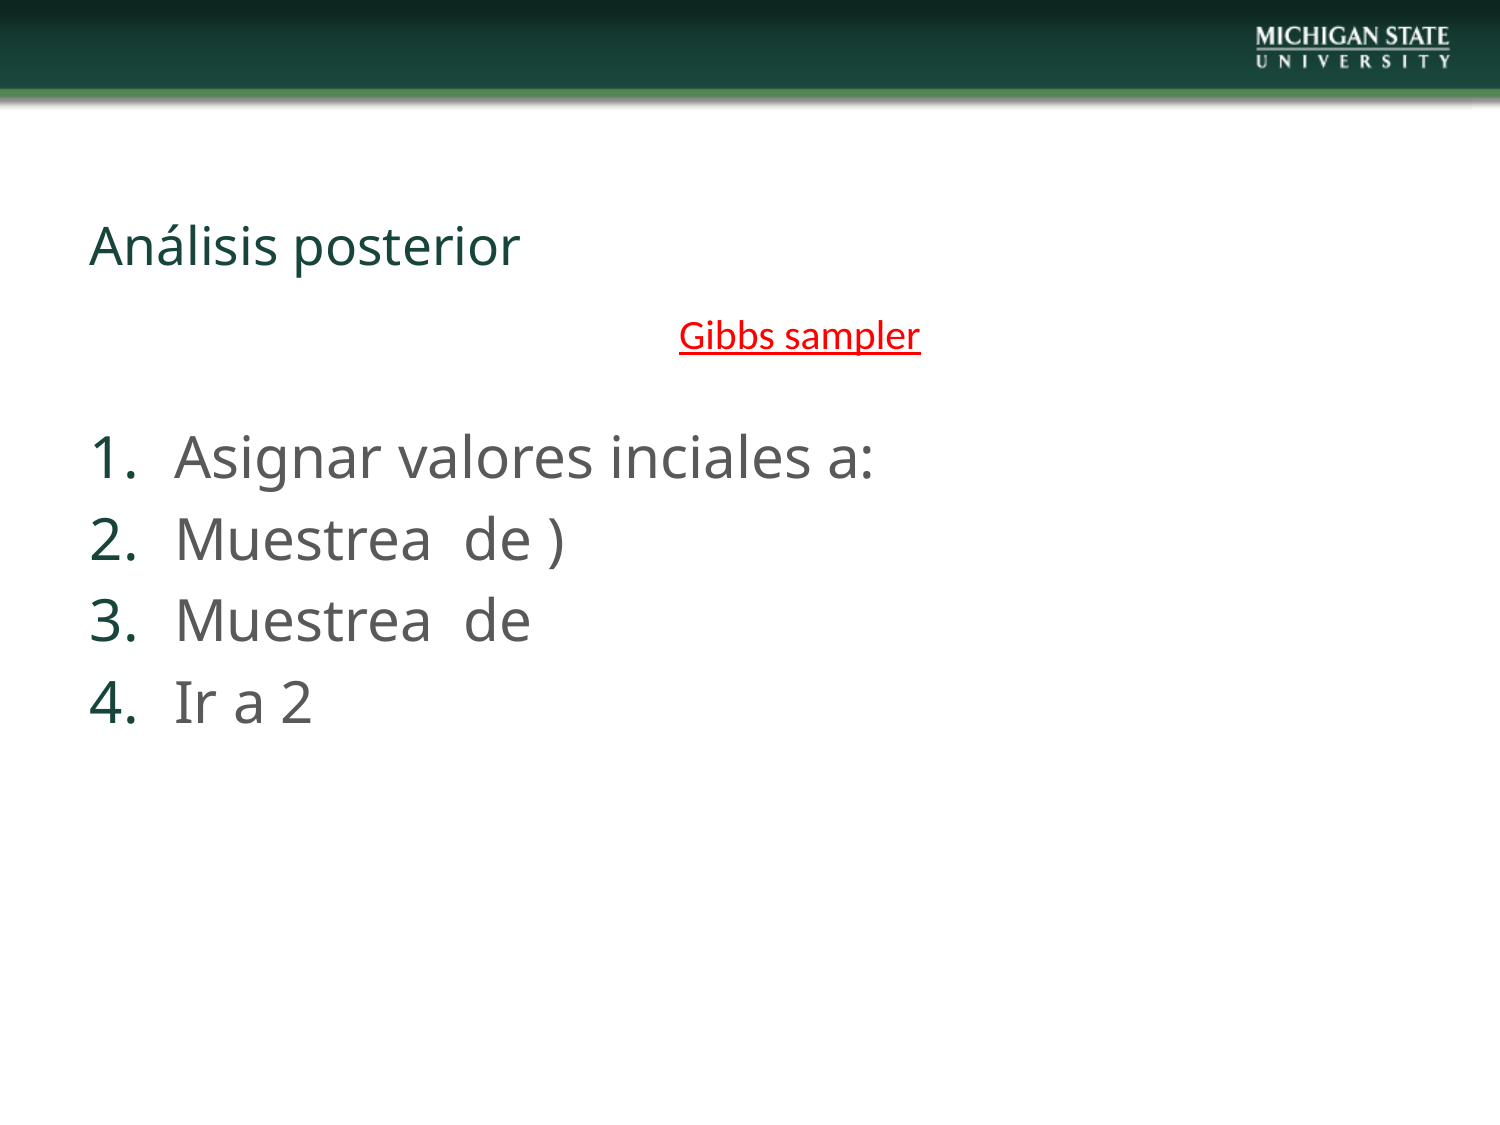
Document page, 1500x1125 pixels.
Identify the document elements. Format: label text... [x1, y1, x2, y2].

title Análisis posterior [75, 204, 1425, 284]
picture [0, 0, 1500, 110]
text_box Gibbs sampler [249, 300, 1350, 366]
